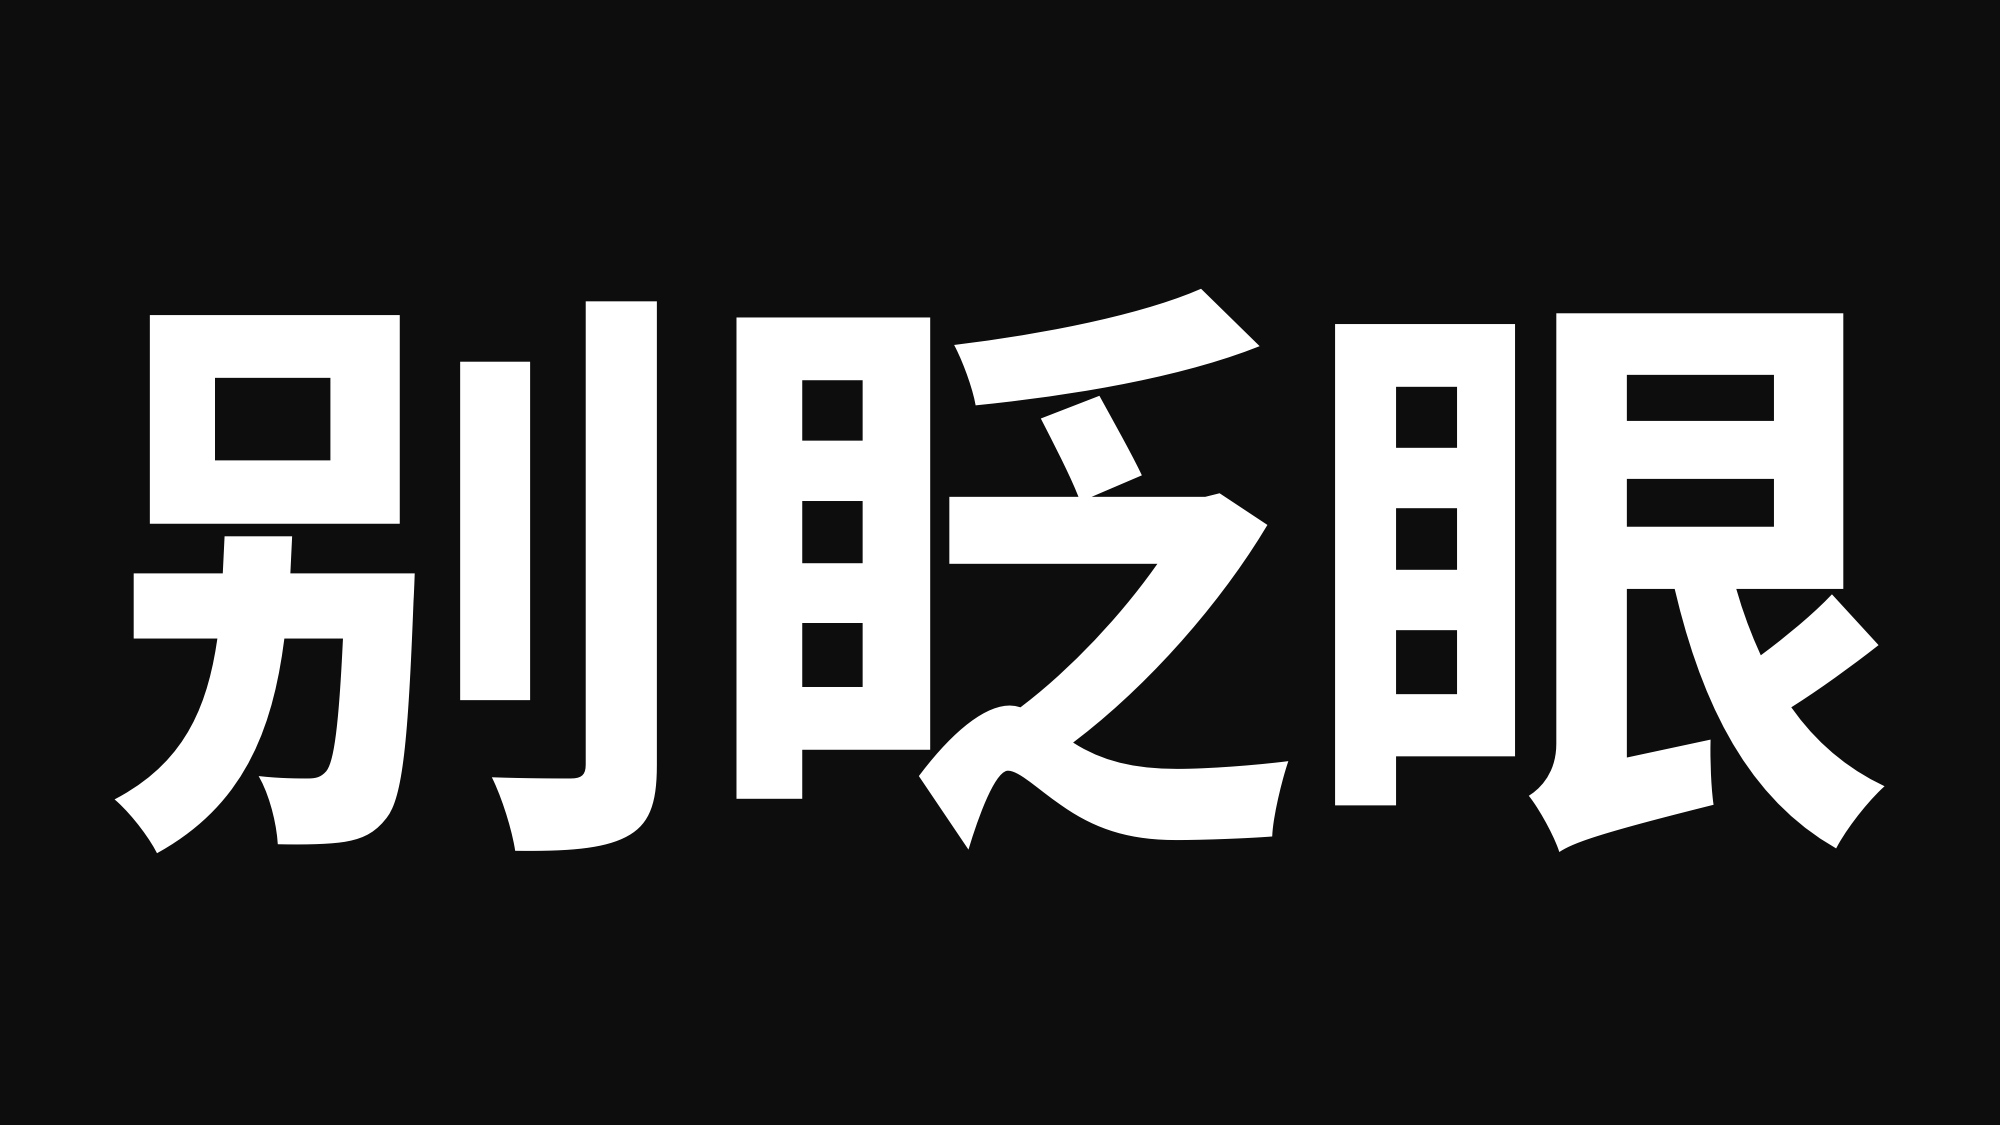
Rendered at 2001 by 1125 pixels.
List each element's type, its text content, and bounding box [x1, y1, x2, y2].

text_box 别眨眼 [88, 192, 1912, 925]
